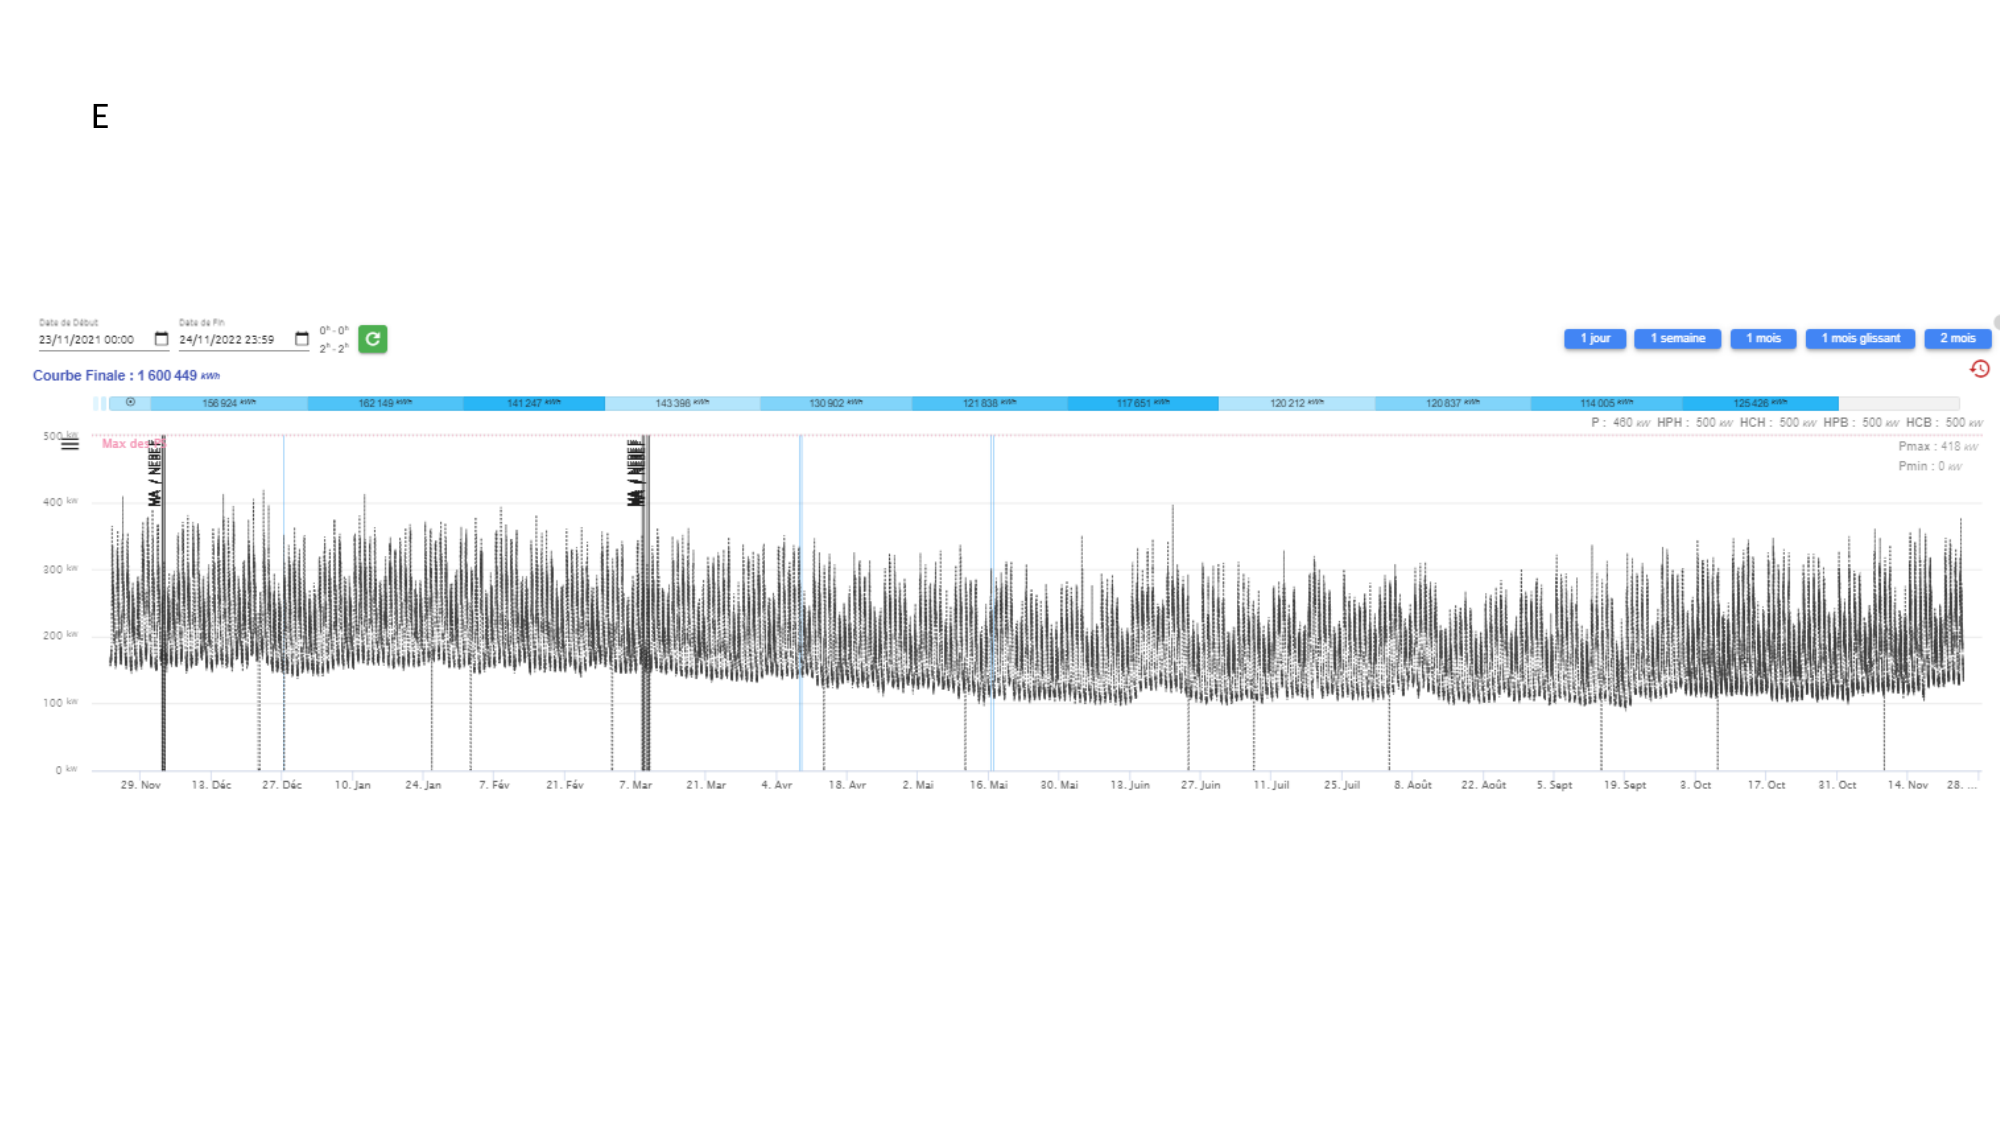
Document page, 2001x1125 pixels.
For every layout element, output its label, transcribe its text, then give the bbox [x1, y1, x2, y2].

picture [26, 312, 2000, 806]
text_box E [76, 83, 125, 143]
